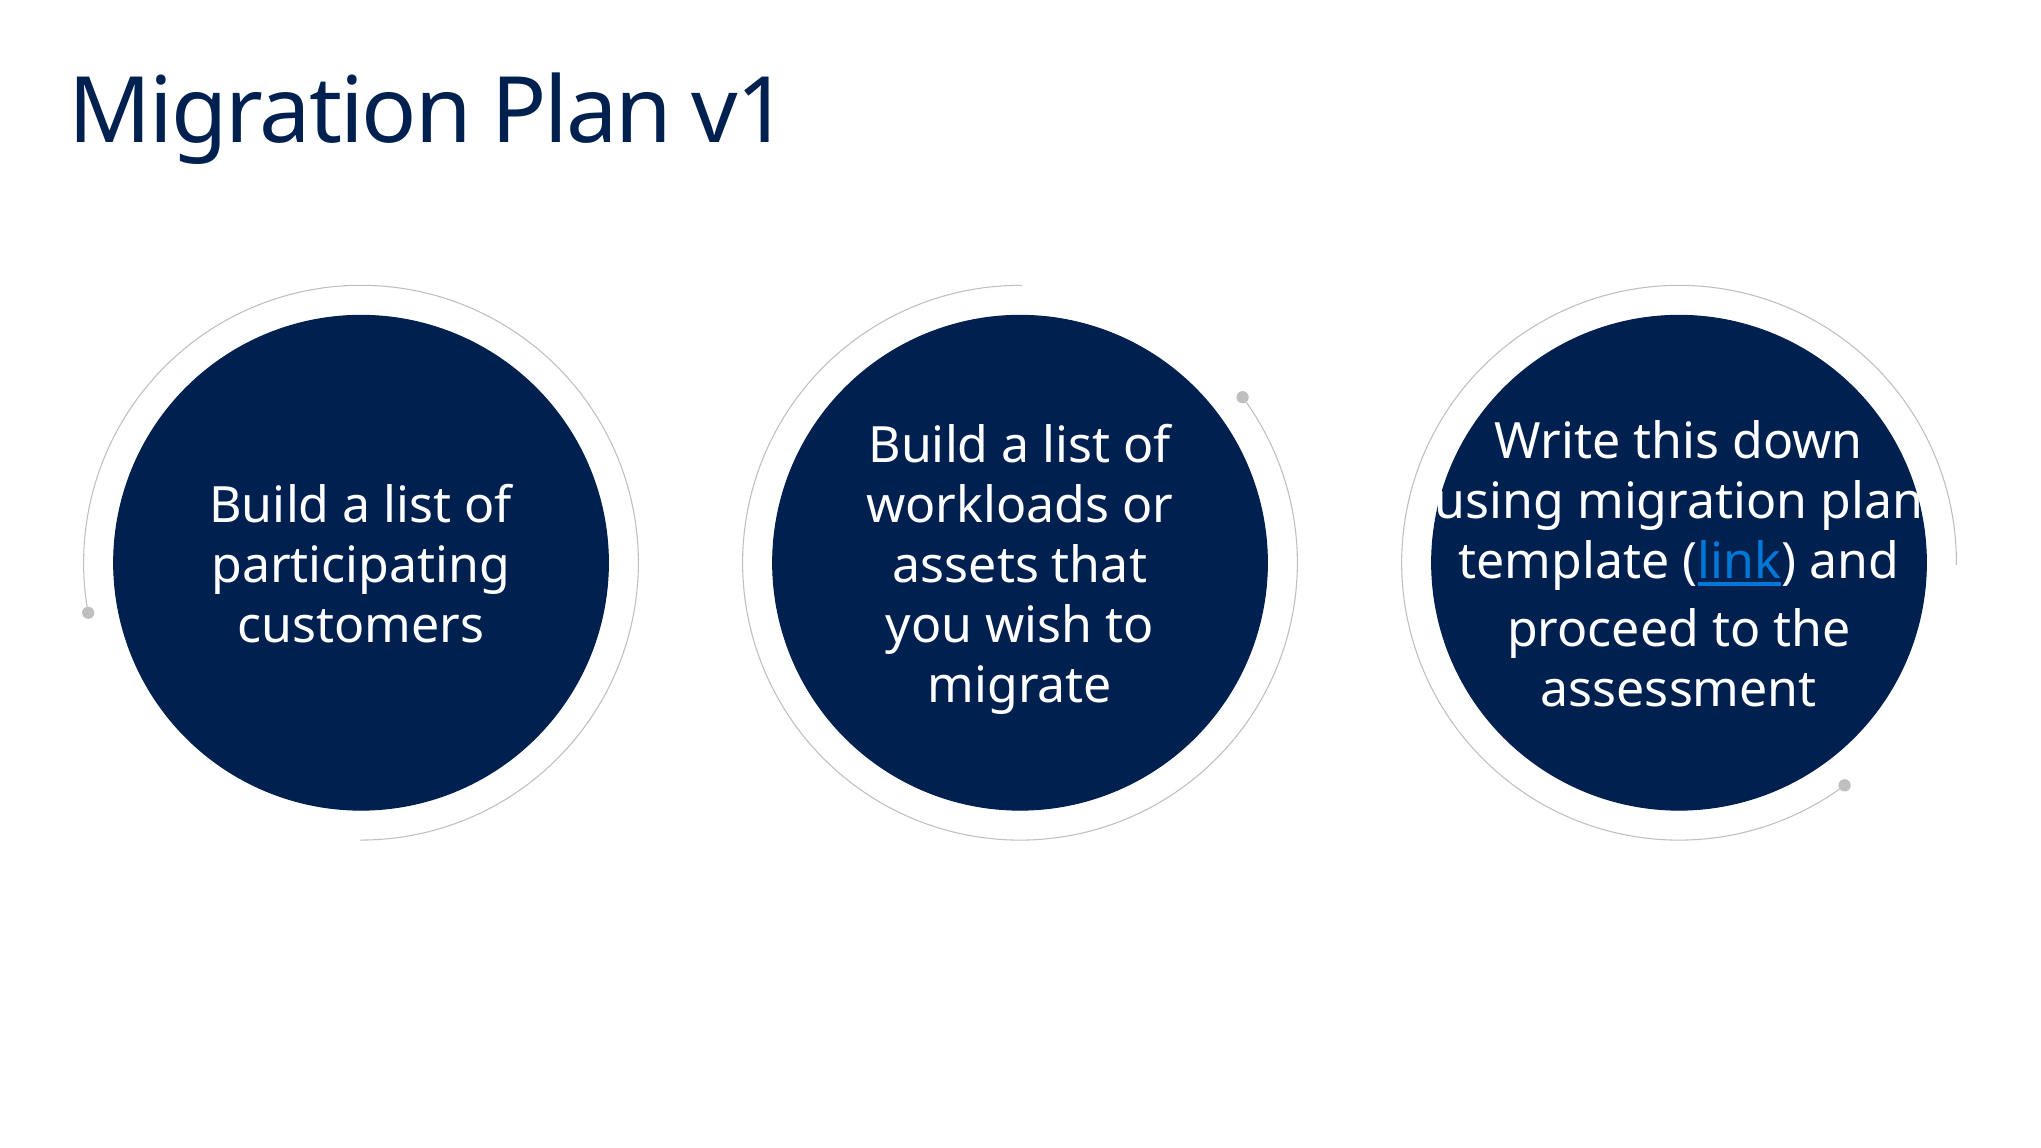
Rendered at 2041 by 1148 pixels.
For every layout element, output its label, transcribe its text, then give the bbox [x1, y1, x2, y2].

title Migration Plan v1 [45, 48, 1996, 183]
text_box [83, 285, 639, 841]
text_box Build a list of workloads or assets that you wish to migrate [1021, 314, 1219, 561]
text_box [741, 284, 1299, 841]
text_box Write this down using migration plan template (link) and proceed to the assessment [1680, 563, 1928, 762]
text_box [1400, 284, 1958, 841]
